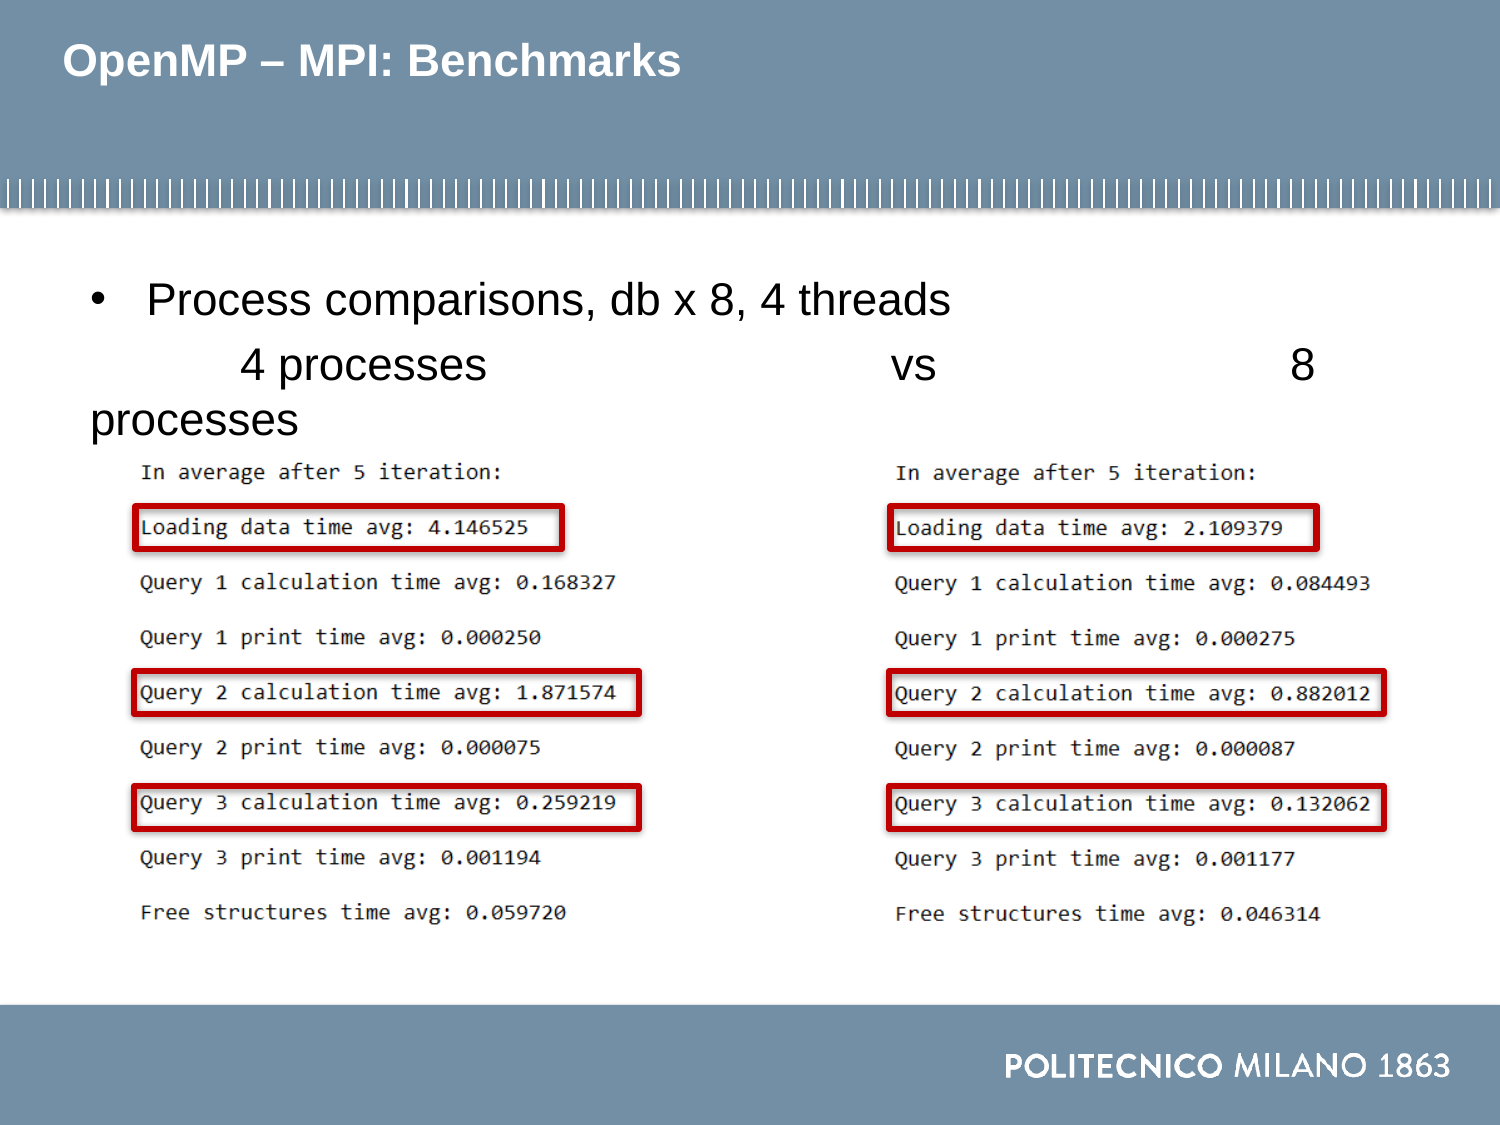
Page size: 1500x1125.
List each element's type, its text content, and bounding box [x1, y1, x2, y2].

picture [139, 457, 639, 928]
picture [890, 460, 1396, 931]
picture [999, 1041, 1456, 1089]
title OpenMP – MPI: Benchmarks [47, 22, 1455, 161]
list Process comparisons, db x 8, 4 threads 4 processes vs 8 processes [75, 262, 1441, 1005]
